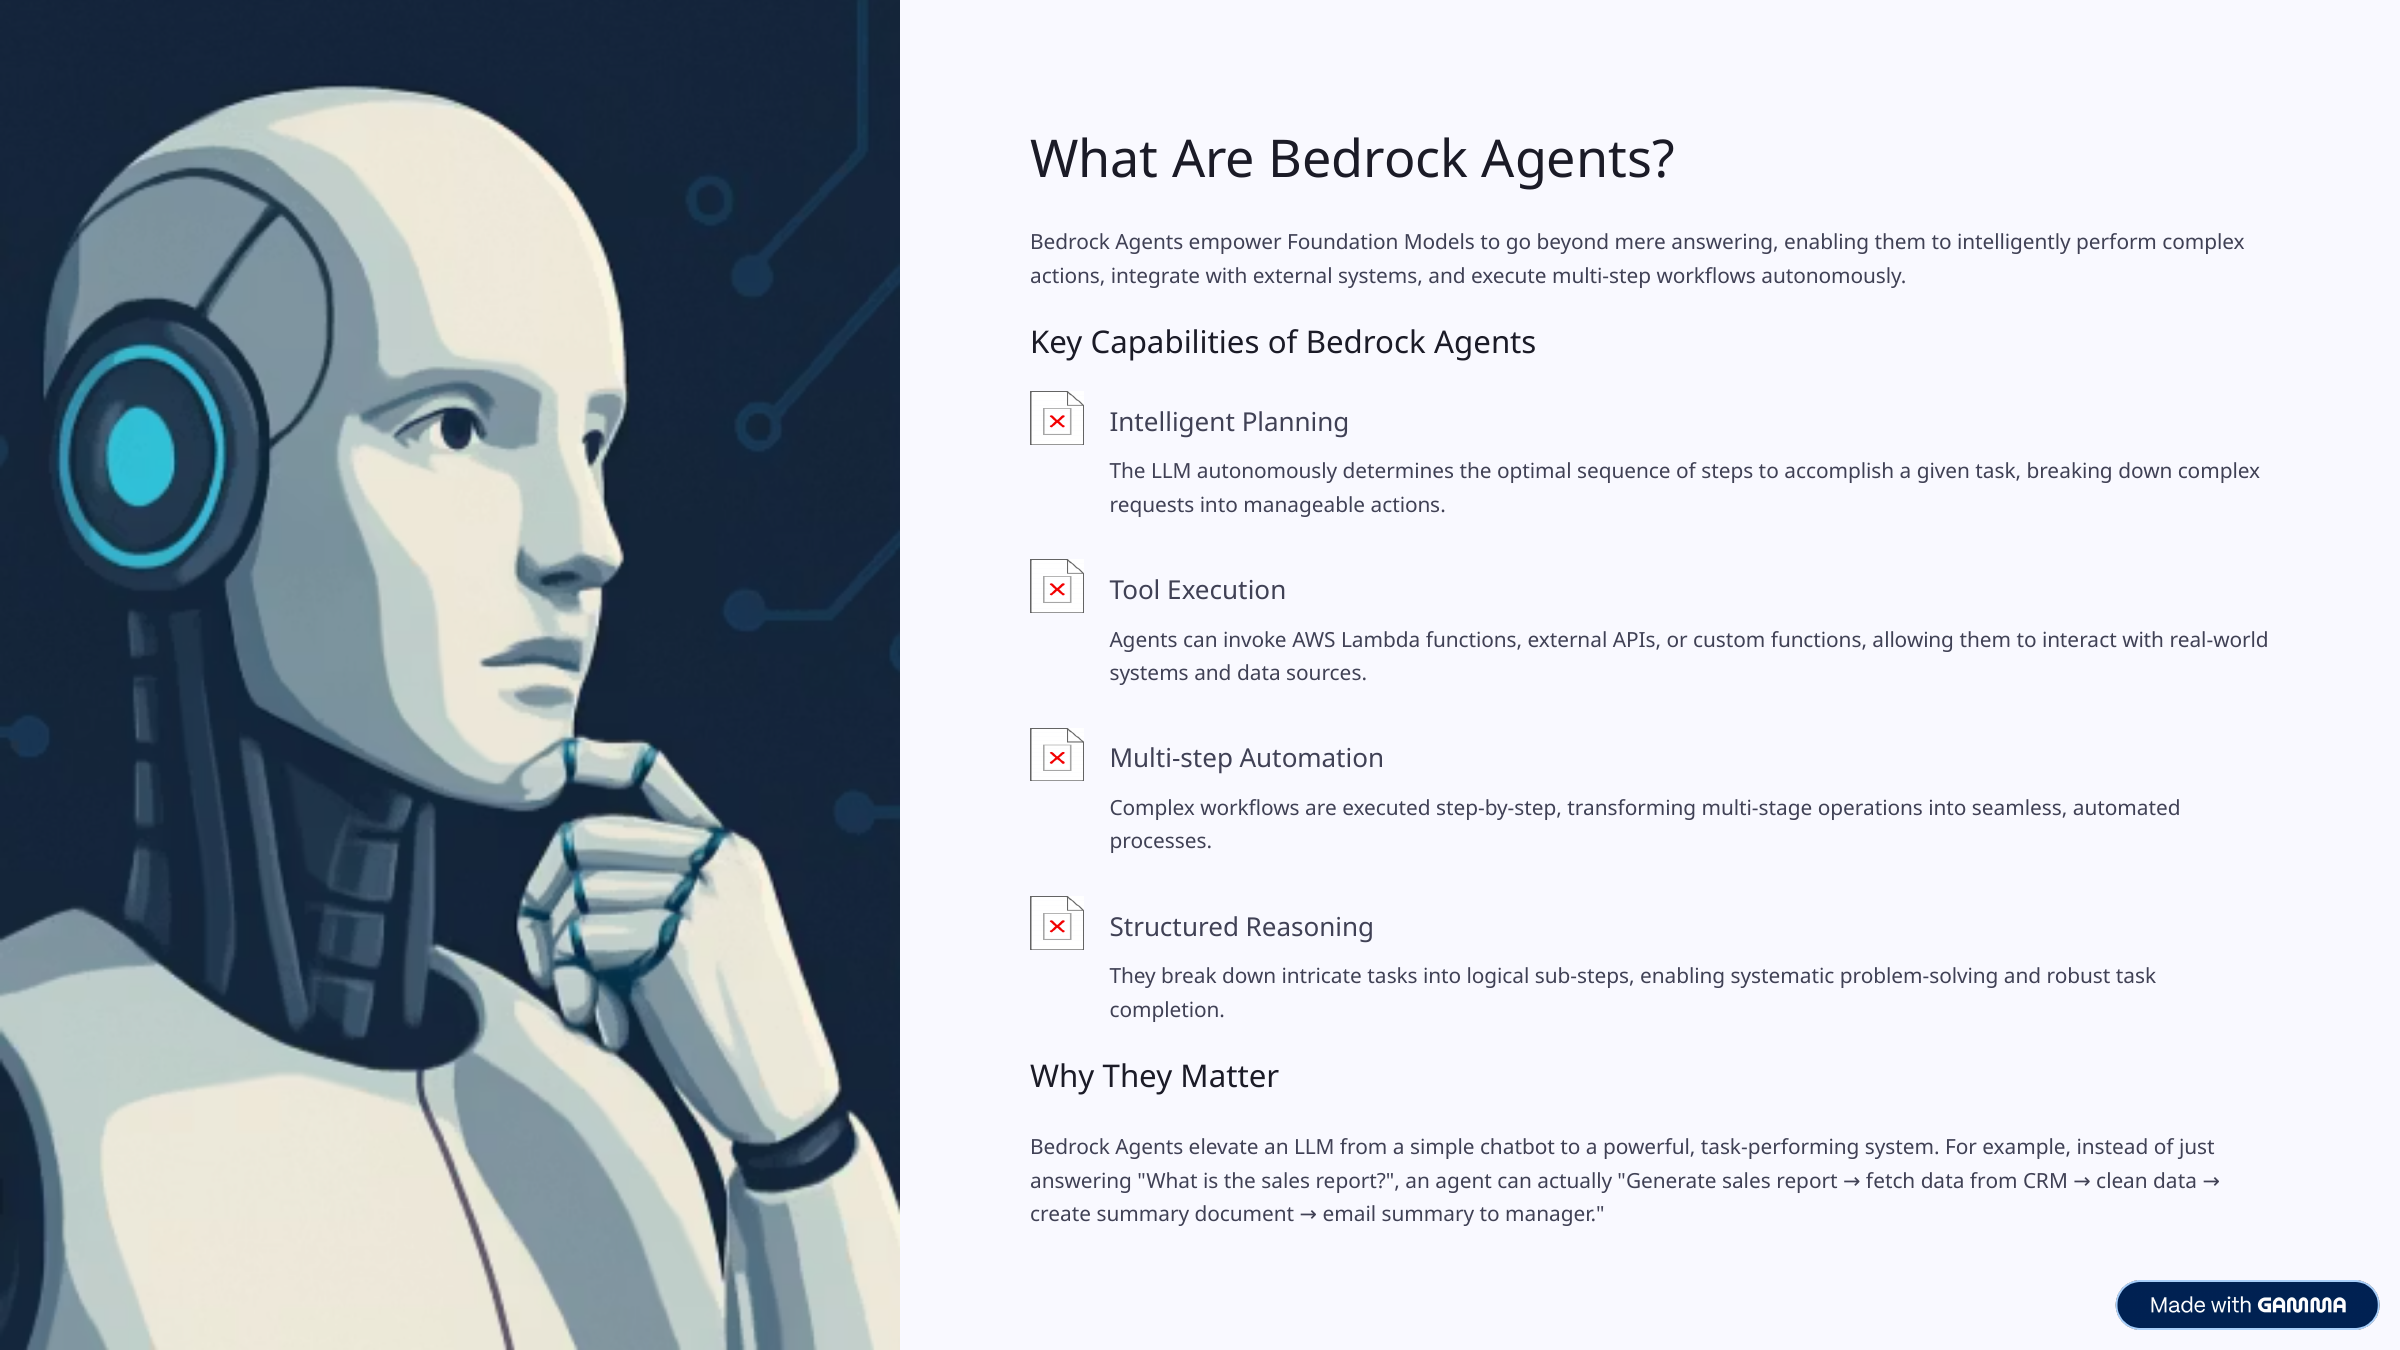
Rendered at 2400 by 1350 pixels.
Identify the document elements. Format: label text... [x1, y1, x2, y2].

text_box Why They Matter [1030, 1054, 1348, 1094]
text_box Complex workflows are executed step-by-step, transforming multi-stage operations into seamless, automated processes. [1109, 786, 2270, 855]
text_box Structured Reasoning [1109, 909, 1398, 943]
picture [1030, 896, 1084, 950]
text_box The LLM autonomously determines the optimal sequence of steps to accomplish a given task, breaking down complex requests into manageable actions. [1109, 449, 2270, 518]
text_box Tool Execution [1109, 572, 1374, 606]
text_box Bedrock Agents elevate an LLM from a simple chatbot to a powerful, task-performing system. For example, instead of just answering "What is the sales report?", an agent can actually "Generate sales report → fetch data from CRM → clean data → create summary document → email summary to manager." [1030, 1125, 2270, 1228]
picture [1030, 559, 1084, 613]
text_box They break down intricate tasks into logical sub-steps, enabling systematic problem-solving and robust task completion. [1109, 954, 2270, 1023]
text_box Multi-step Automation [1109, 740, 1410, 774]
picture [1030, 391, 1084, 445]
picture [2106, 1271, 2389, 1339]
text_box What Are Bedrock Agents? [1030, 122, 1736, 189]
picture [0, 0, 900, 1350]
text_box Key Capabilities of Bedrock Agents [1030, 319, 1581, 360]
text_box Intelligent Planning [1109, 403, 1374, 437]
text_box Bedrock Agents empower Foundation Models to go beyond mere answering, enabling them to intelligently perform complex actions, integrate with external systems, and execute multi-step workflows autonomously. [1030, 220, 2270, 289]
picture [1030, 728, 1084, 781]
text_box Agents can invoke AWS Lambda functions, external APIs, or custom functions, allowing them to interact with real-world systems and data sources. [1109, 618, 2270, 686]
